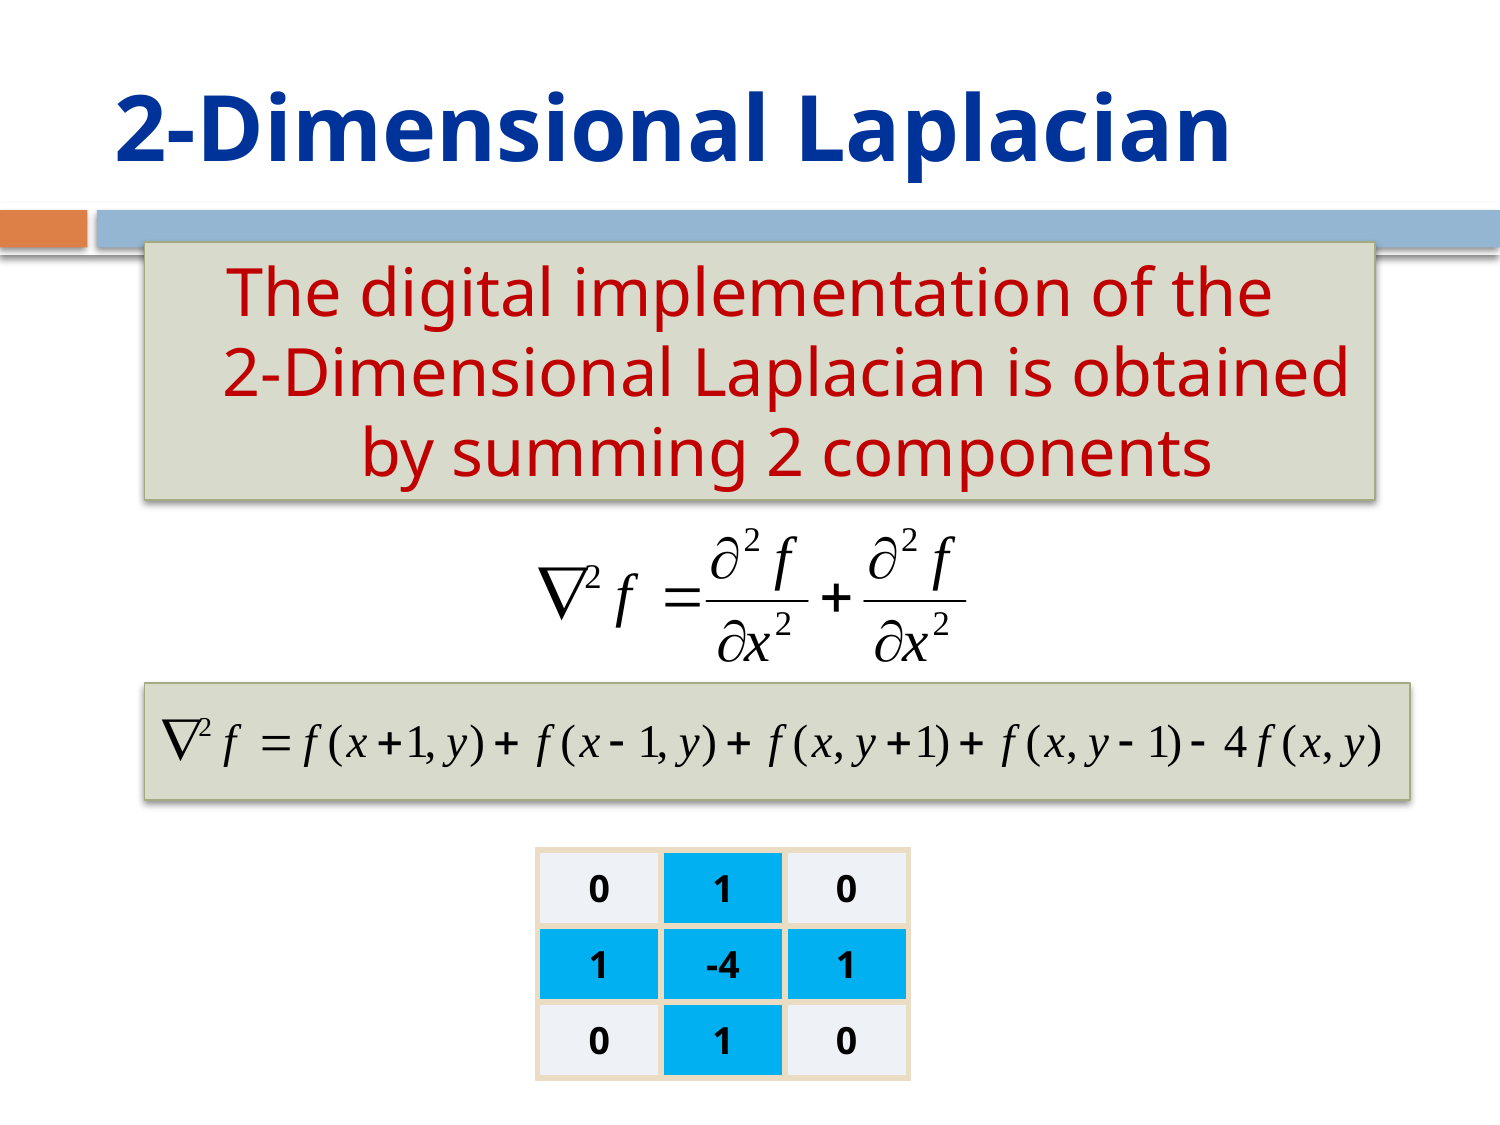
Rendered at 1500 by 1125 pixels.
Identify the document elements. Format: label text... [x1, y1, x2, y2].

table_header 0 [540, 853, 658, 923]
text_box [144, 682, 1411, 801]
table_cell 1 [788, 929, 906, 999]
table_cell 0 [788, 1005, 906, 1075]
table_header 1 [664, 853, 782, 923]
table_header 0 [788, 853, 906, 923]
table_cell -4 [664, 929, 782, 999]
table_cell 1 [540, 929, 658, 999]
text_box The digital implementation of the 2-Dimensional Laplacian is obtained by summing 2 components [144, 241, 1376, 501]
text_box 2-Dimensional Laplacian [99, 62, 1375, 250]
table_cell 0 [540, 1005, 658, 1075]
table_cell 1 [664, 1005, 782, 1075]
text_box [530, 511, 977, 676]
